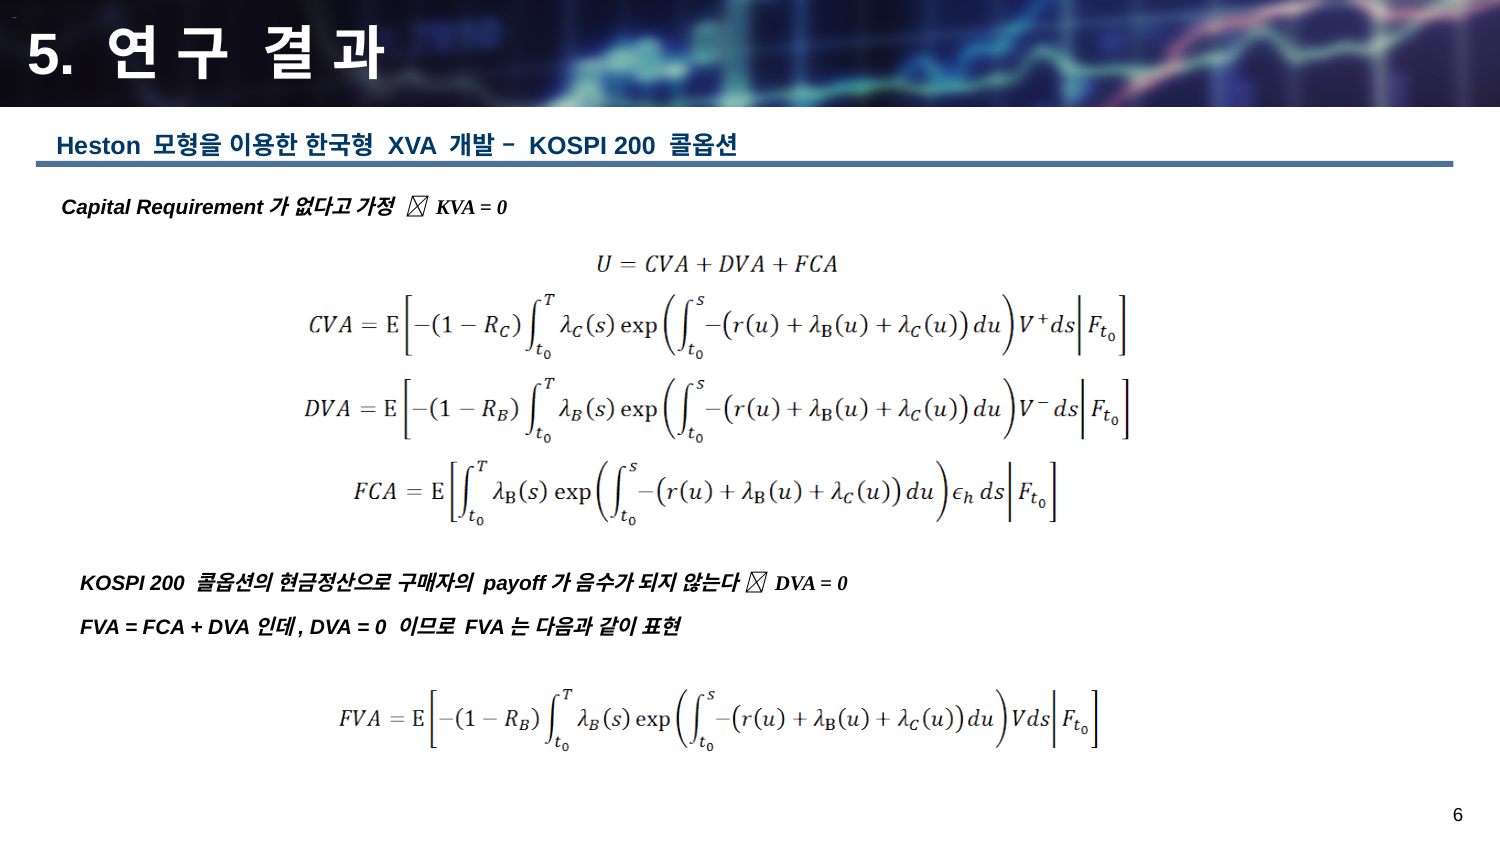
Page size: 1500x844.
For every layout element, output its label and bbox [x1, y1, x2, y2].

text_box [0, 0, 1500, 833]
